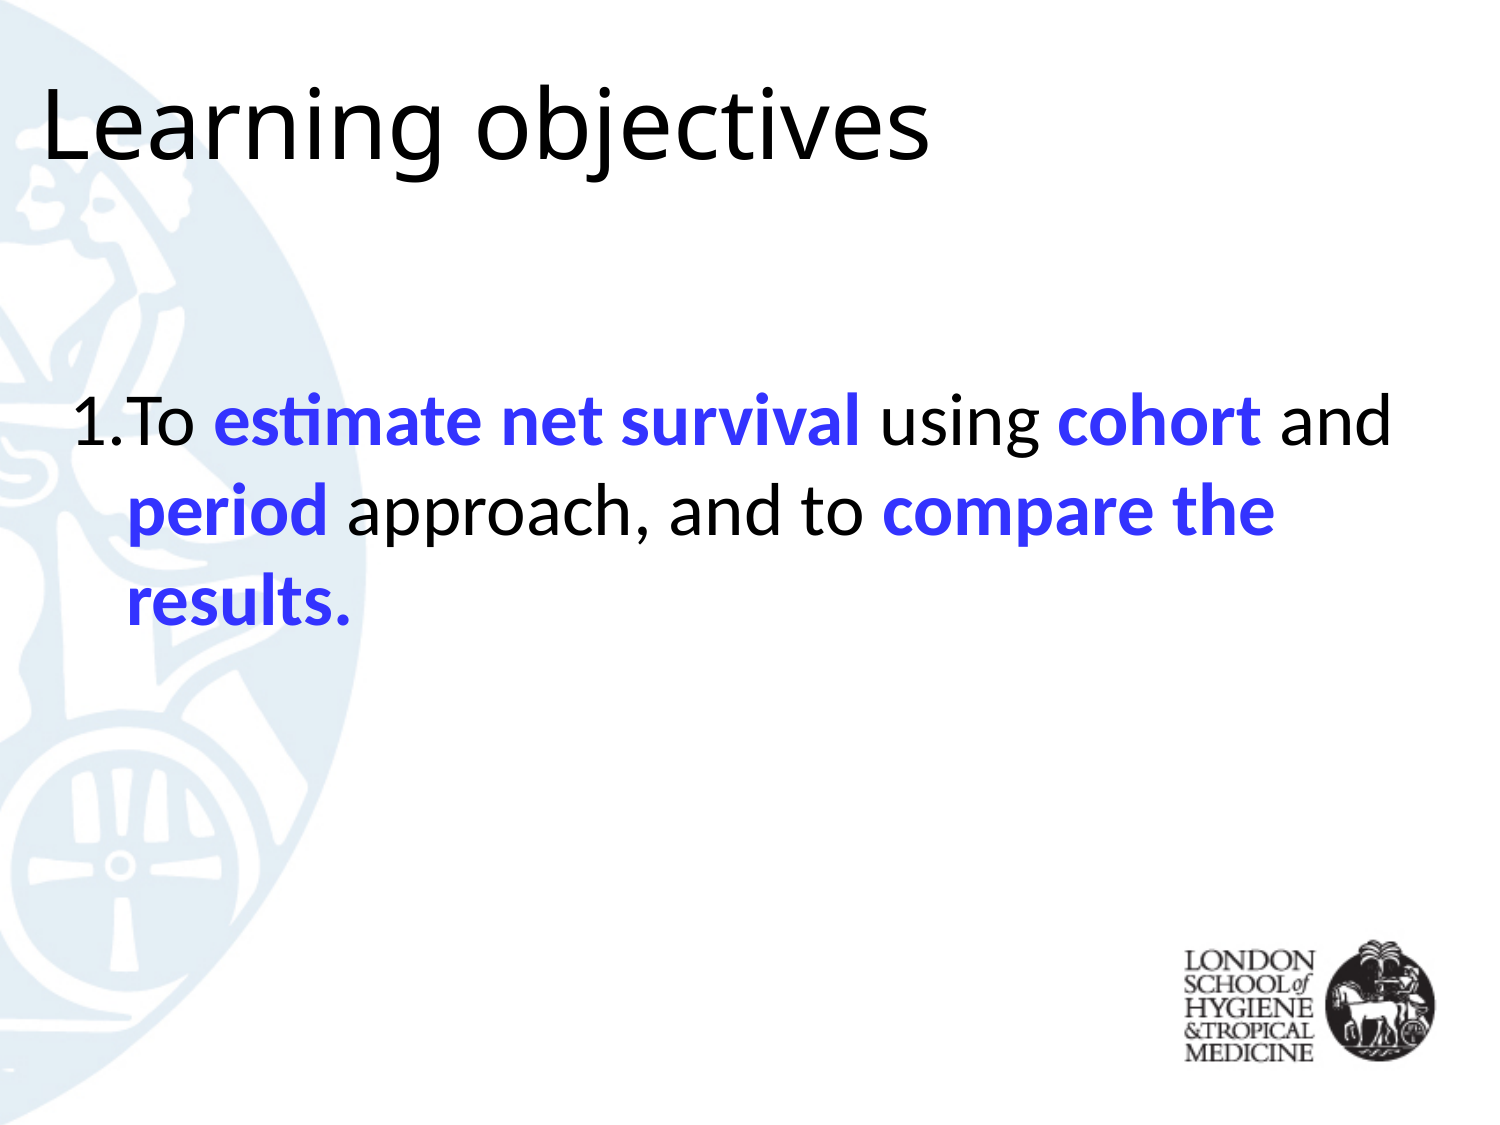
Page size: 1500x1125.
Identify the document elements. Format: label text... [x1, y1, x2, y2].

text_box To estimate net survival using cohort and period approach, and to compare the results. [54, 363, 1479, 738]
picture [0, 0, 1500, 1125]
title Learning objectives [24, 26, 1349, 214]
